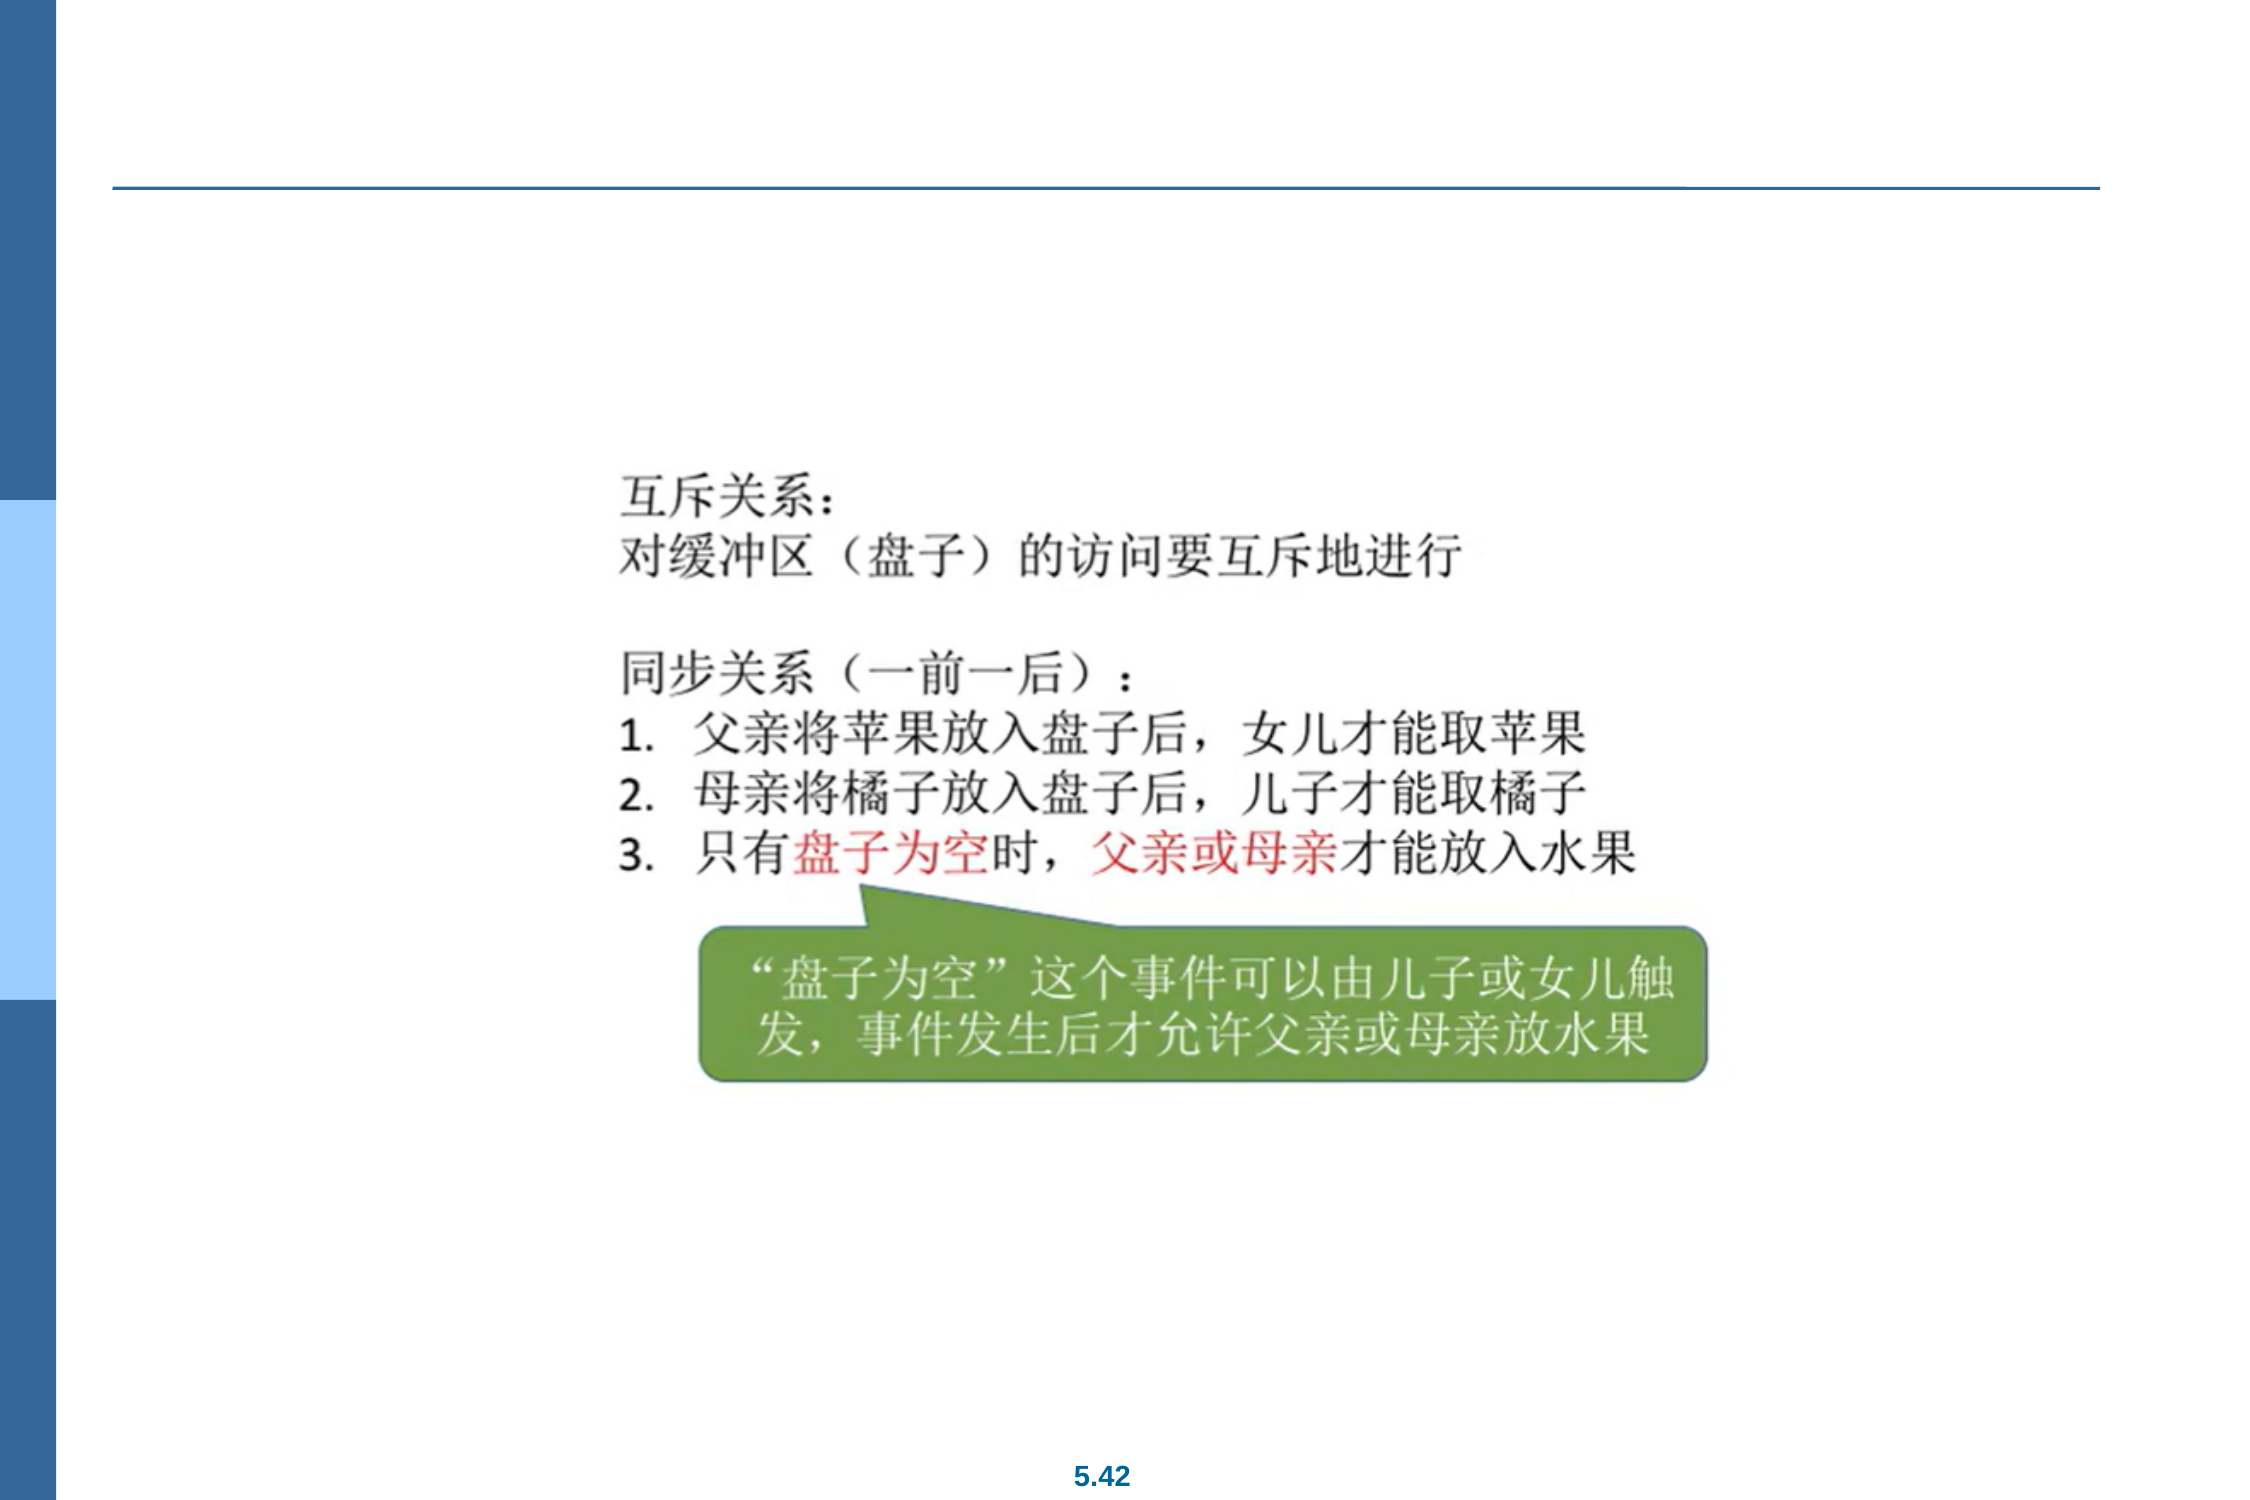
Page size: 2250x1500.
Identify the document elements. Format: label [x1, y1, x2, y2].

list [590, 435, 1737, 1102]
